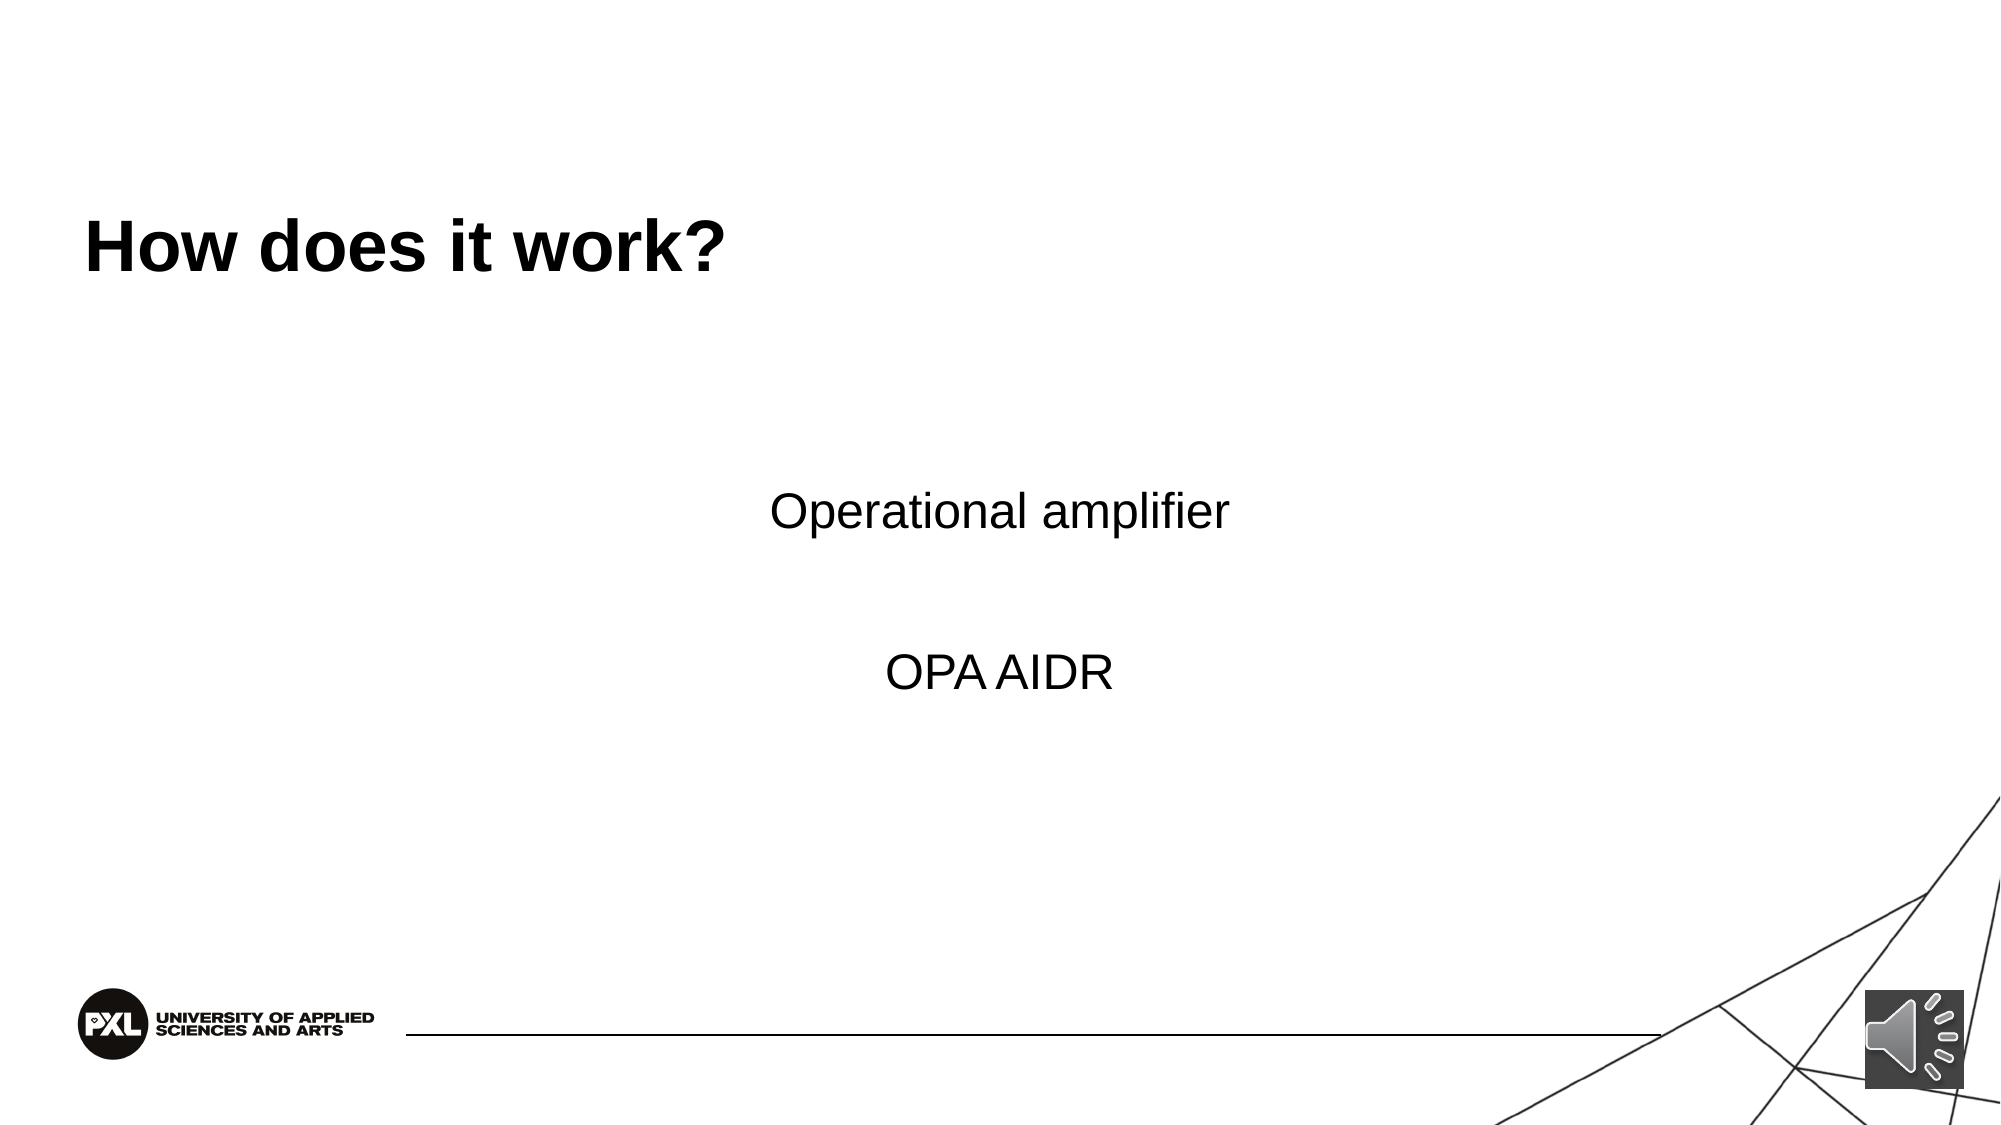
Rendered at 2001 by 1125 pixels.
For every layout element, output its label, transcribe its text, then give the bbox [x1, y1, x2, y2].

picture [1464, 760, 2001, 1125]
title How does it work? [84, 208, 1916, 369]
subtitle Operational amplifier [542, 478, 1458, 646]
text_box OPA AIDR [542, 646, 1458, 815]
